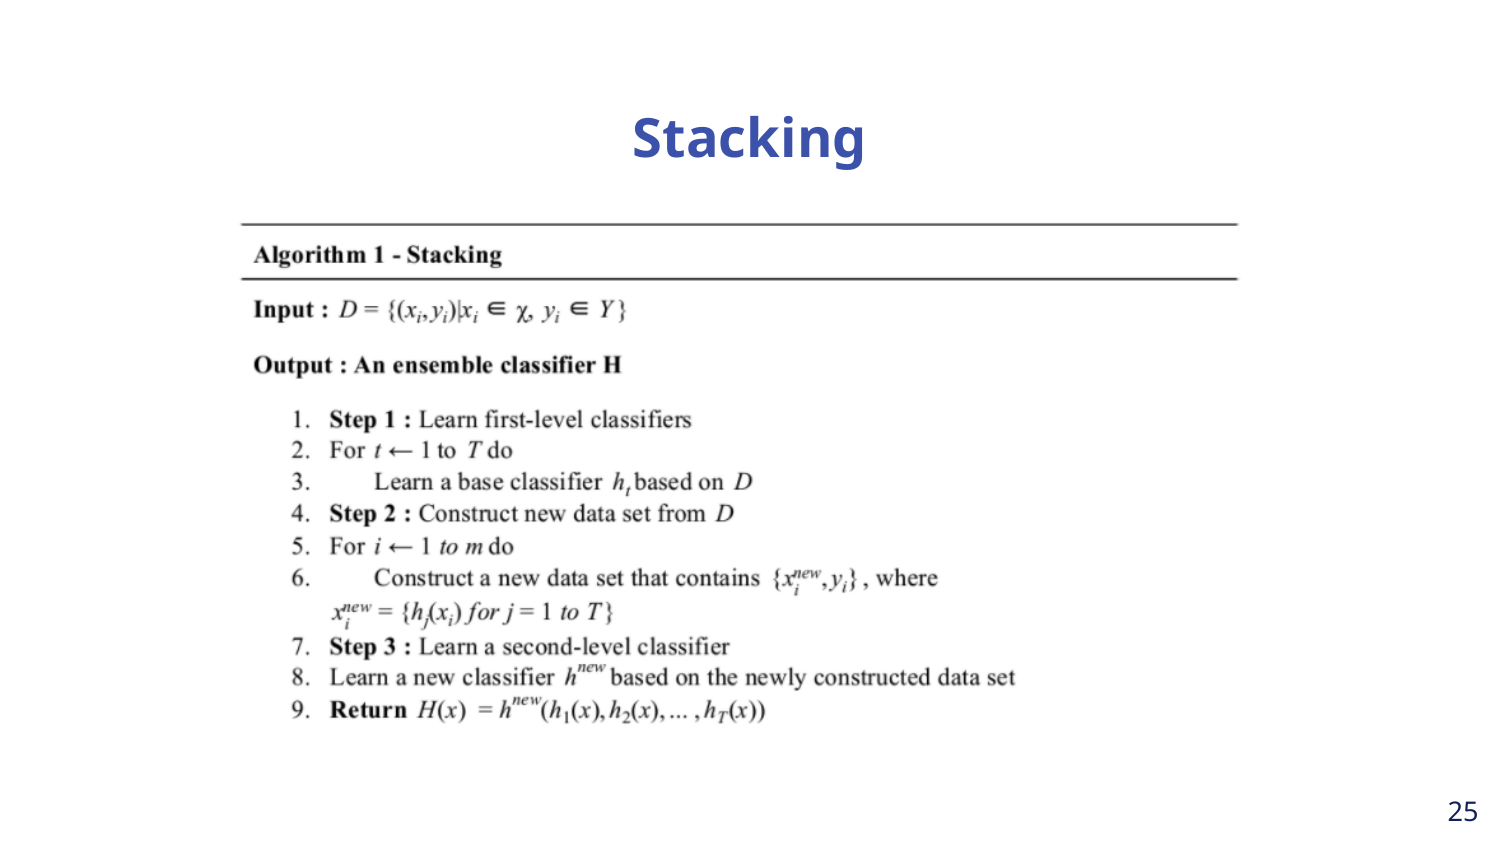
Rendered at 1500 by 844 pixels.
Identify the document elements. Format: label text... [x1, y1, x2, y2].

slide_number ‹#› [1403, 779, 1494, 844]
text_box Stacking [0, 88, 1500, 183]
picture [228, 206, 1272, 742]
